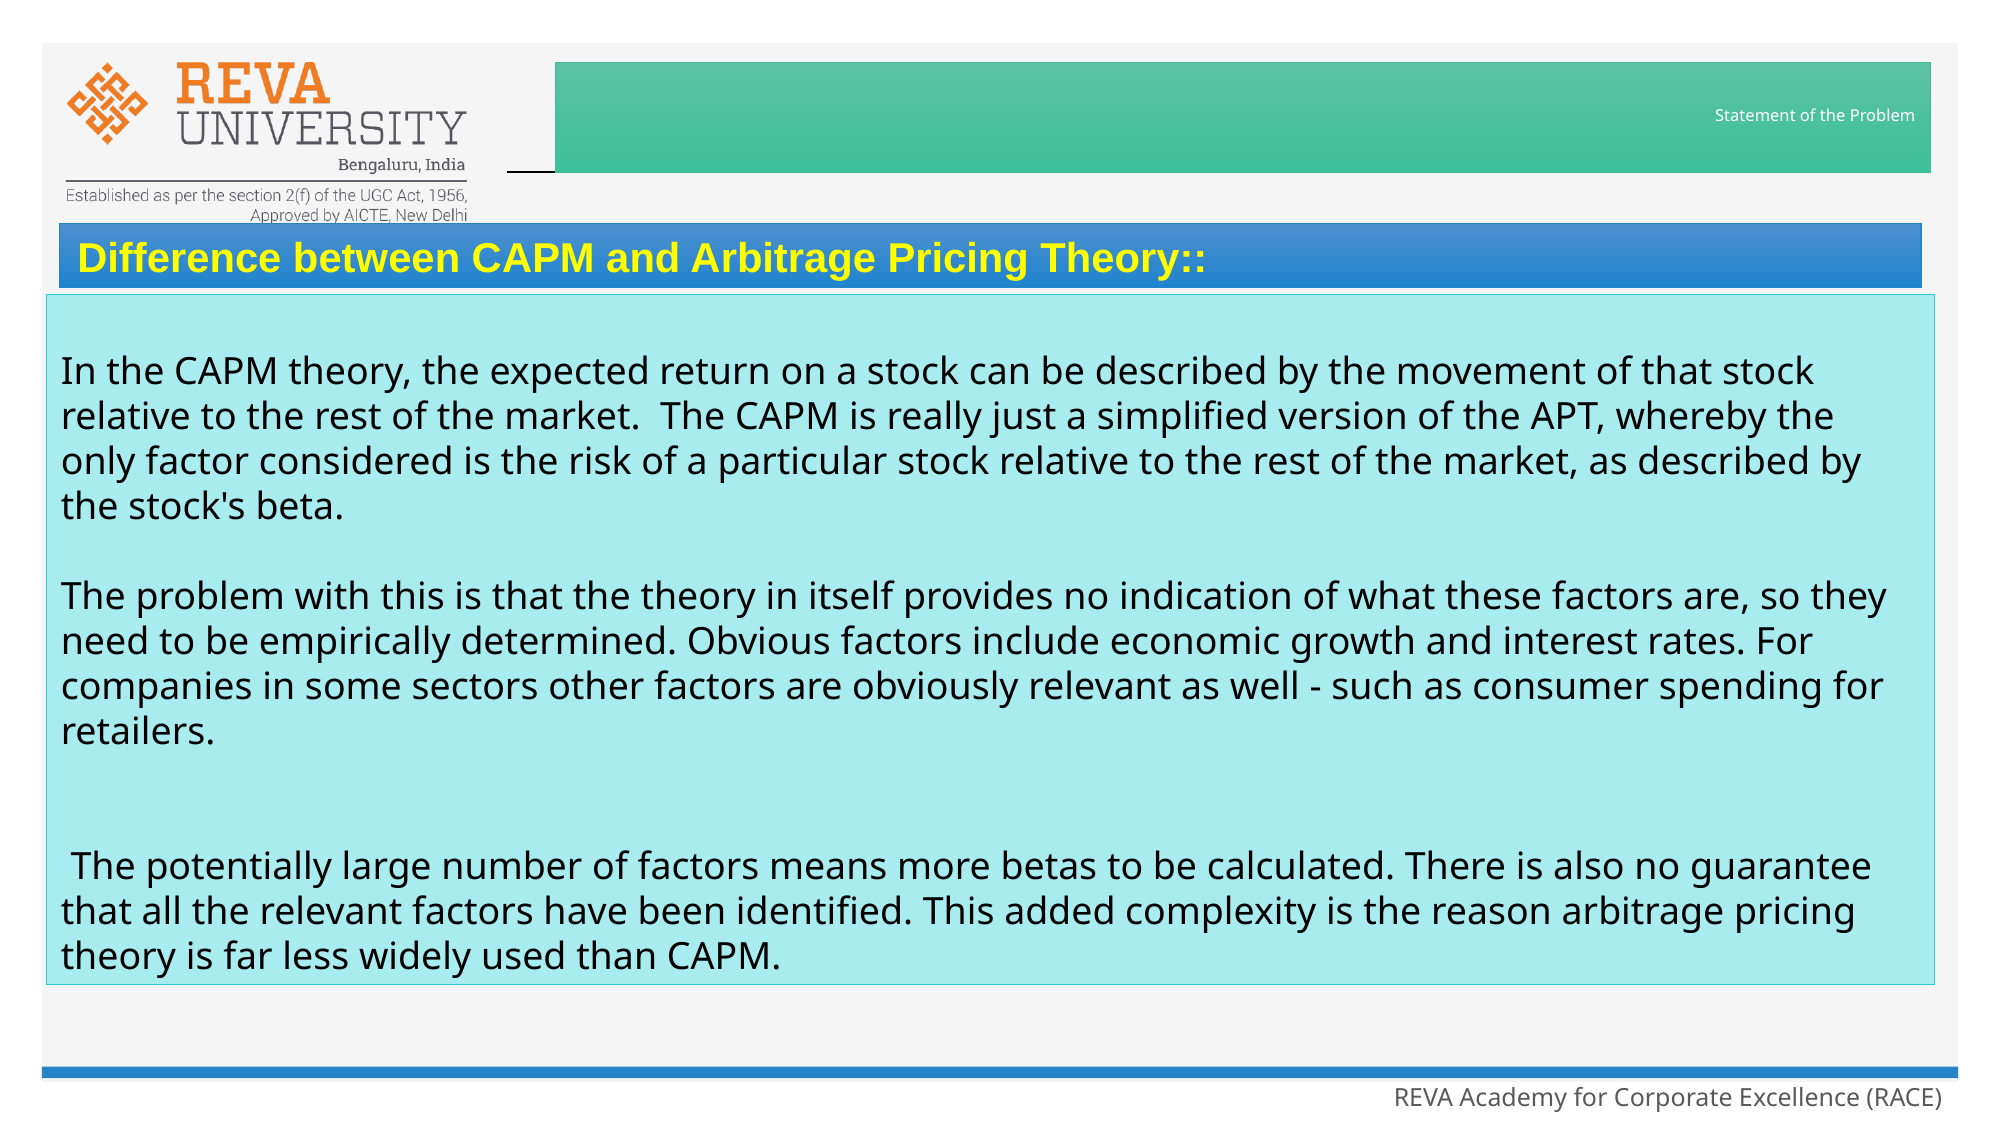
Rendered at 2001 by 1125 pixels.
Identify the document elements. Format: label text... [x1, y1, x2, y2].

text_box Difference between CAPM and Arbitrage Pricing Theory:: [59, 223, 1922, 288]
picture [65, 62, 467, 223]
text_box In the CAPM theory, the expected return on a stock can be described by the movement of that stock relative to the rest of the market. The CAPM is really just a simplified version of the APT, whereby the only factor considered is the risk of a particular stock relative to the rest of the market, as described by the stock's beta. The problem with this is that the theory in itself provides no indication of what these factors are, so they need to be empirically determined. Obvious factors include economic growth and interest rates. For companies in some sectors other factors are obviously relevant as well - such as consumer spending for retailers. The potentially large number of factors means more betas to be calculated. There is also no guarantee that all the relevant factors have been identified. This added complexity is the reason arbitrage pricing theory is far less widely used than CAPM. [46, 294, 1935, 985]
title Statement of the Problem [555, 62, 1931, 173]
